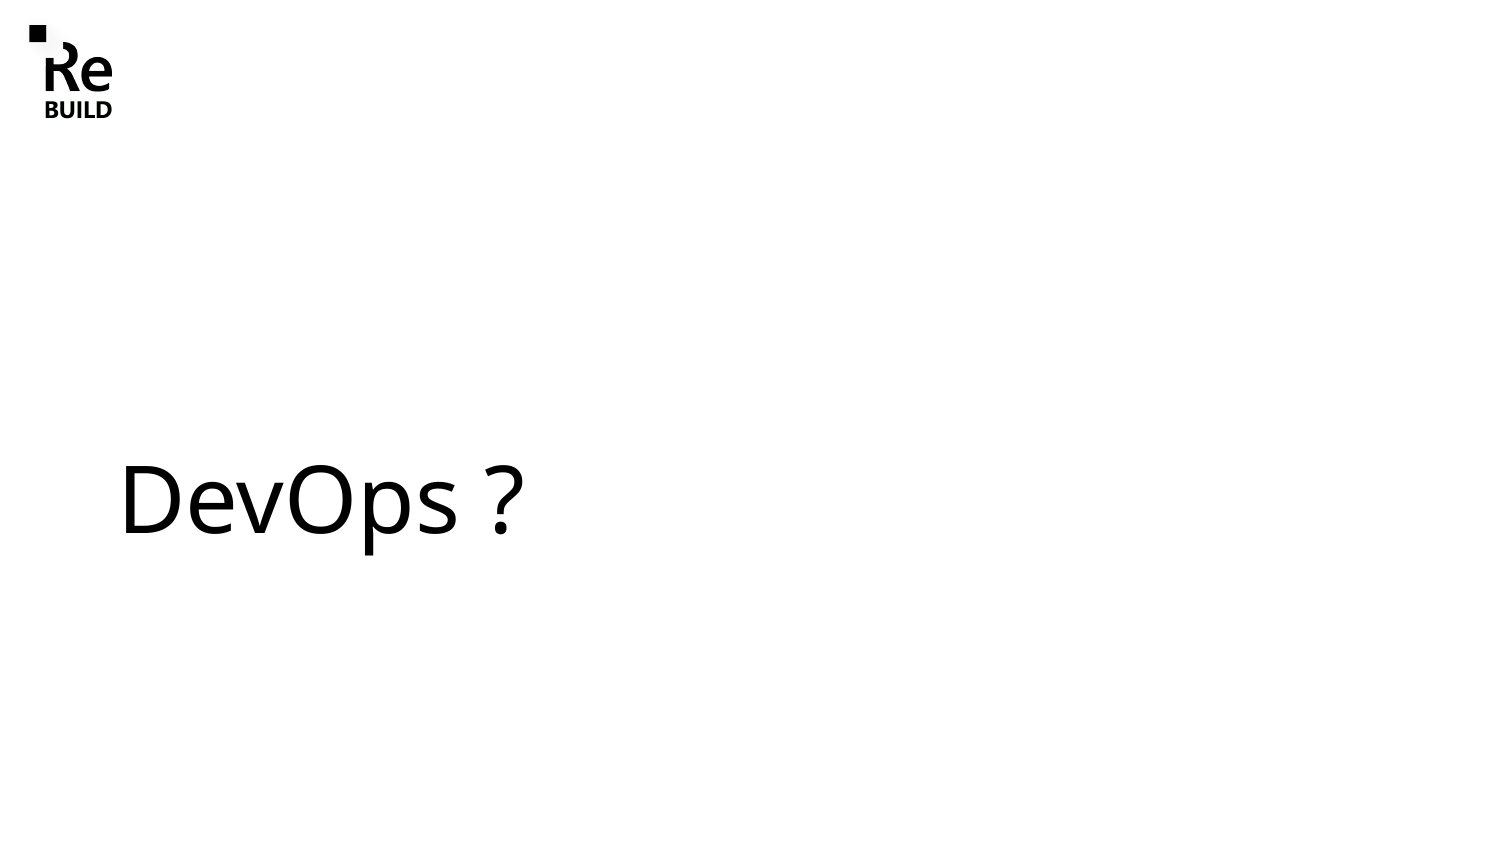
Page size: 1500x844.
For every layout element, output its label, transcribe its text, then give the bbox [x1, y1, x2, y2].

title DevOps ? [102, 210, 1397, 562]
picture [0, 0, 162, 158]
